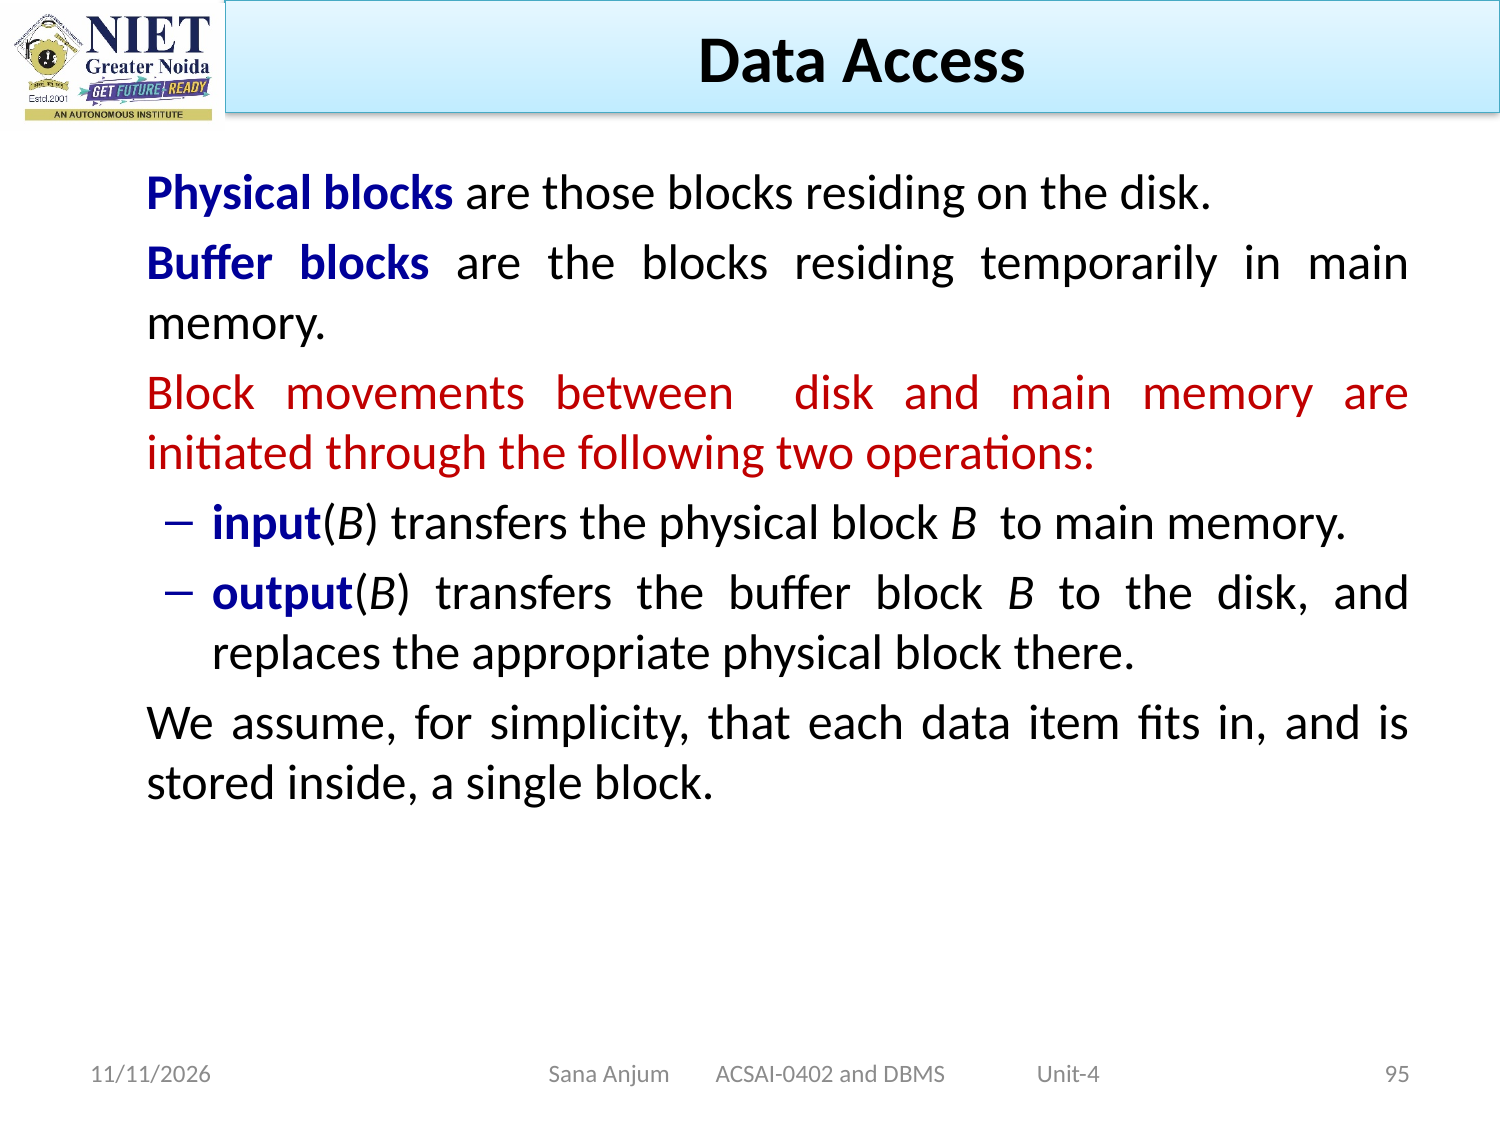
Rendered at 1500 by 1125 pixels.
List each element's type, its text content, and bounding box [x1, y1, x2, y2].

picture [0, 2, 226, 131]
slide_number 95 [1074, 1043, 1425, 1103]
list Physical blocks are those blocks residing on the disk. Buffer blocks are the blocks residing temporarily in main memory. Block movements between disk and main memory are initiated through the following two operations: input(B) transfers the physical block B to main memory. output(B) transfers the buffer block B to the disk, and replaces the appropriate physical block there. We assume, for simplicity, that each data item fits in, and is stored inside, a single block. [75, 151, 1425, 1043]
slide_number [75, 1043, 412, 1103]
text_box Data Access [224, 0, 1500, 113]
footer Sana Anjum ACSAI-0402 and DBMS Unit-4 [412, 1043, 1074, 1103]
